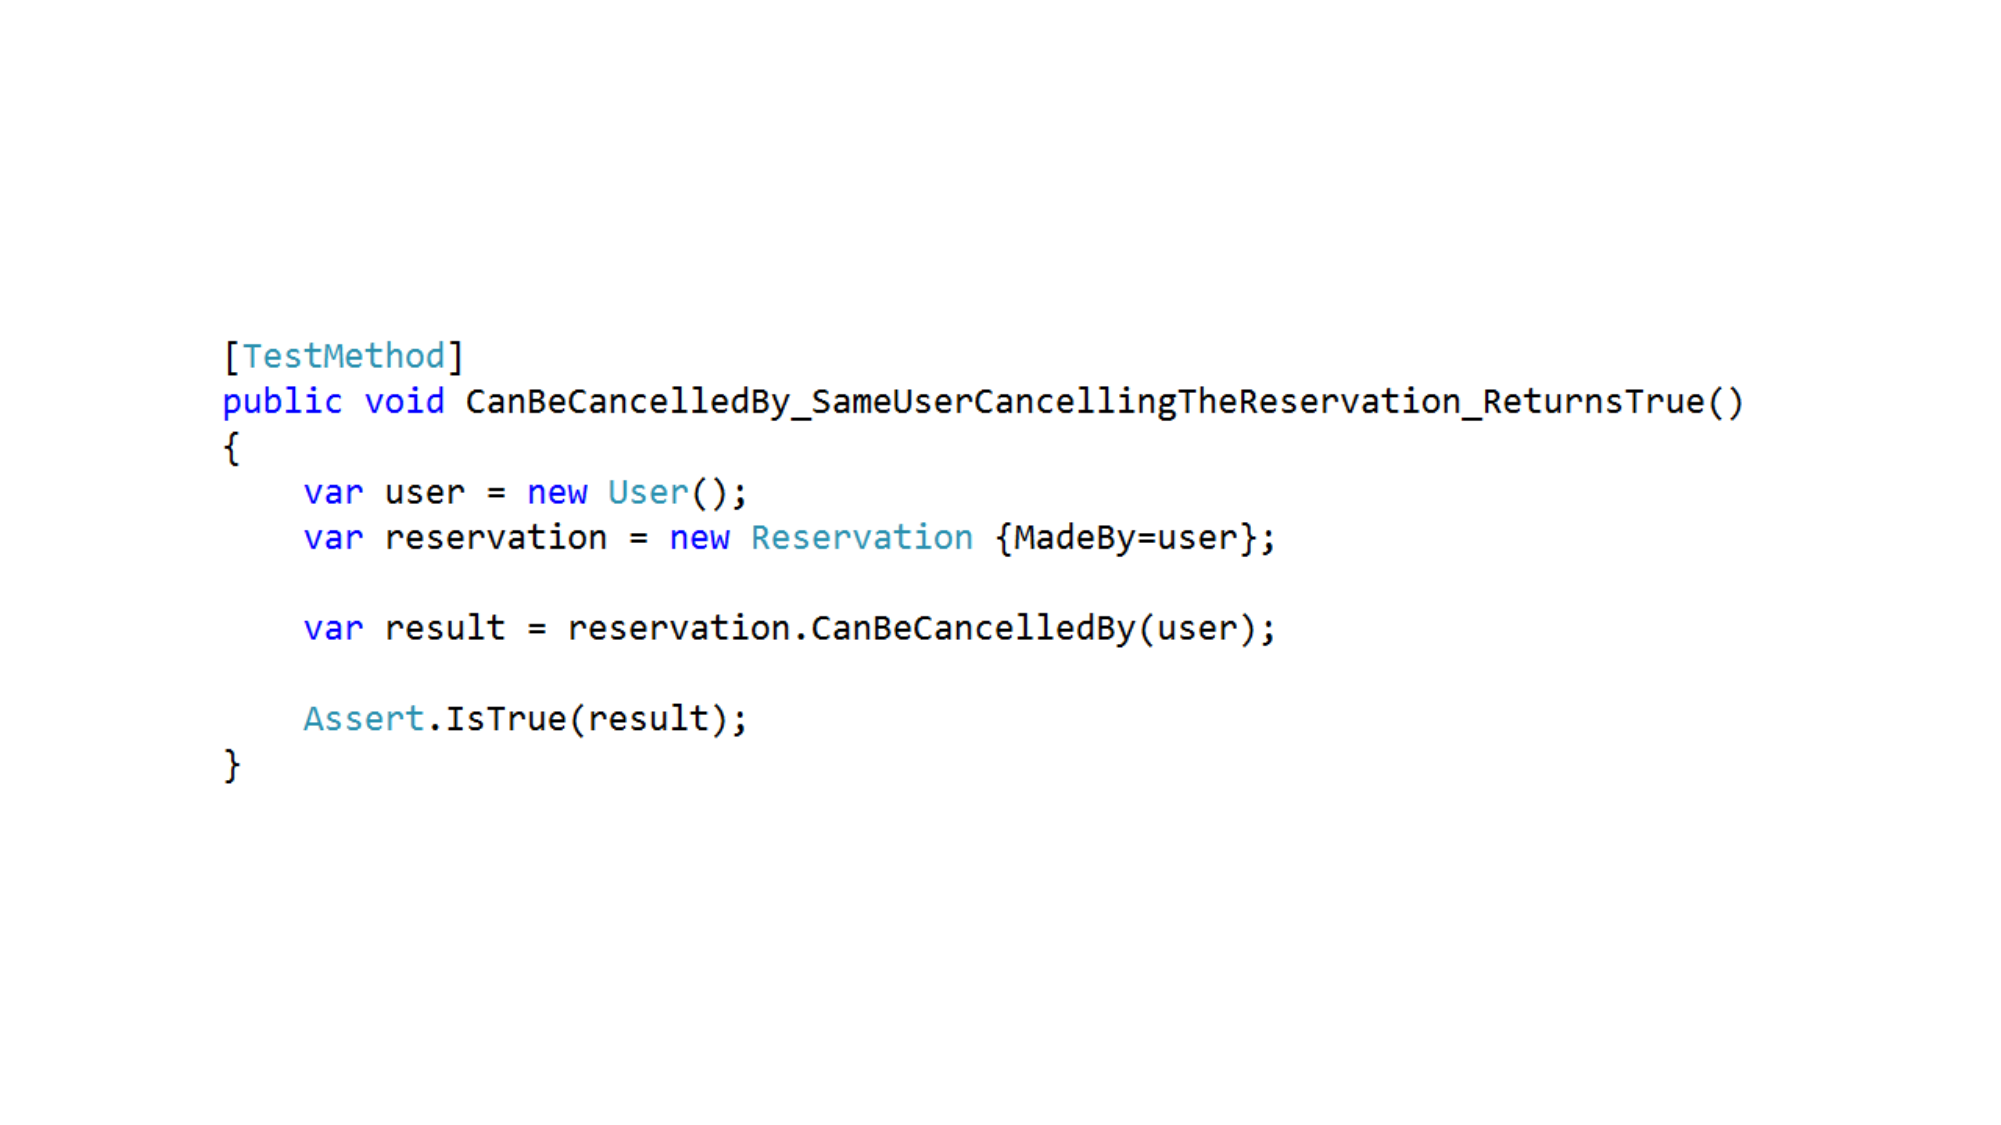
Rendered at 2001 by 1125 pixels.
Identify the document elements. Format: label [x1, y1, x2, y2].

picture [133, 320, 1867, 804]
